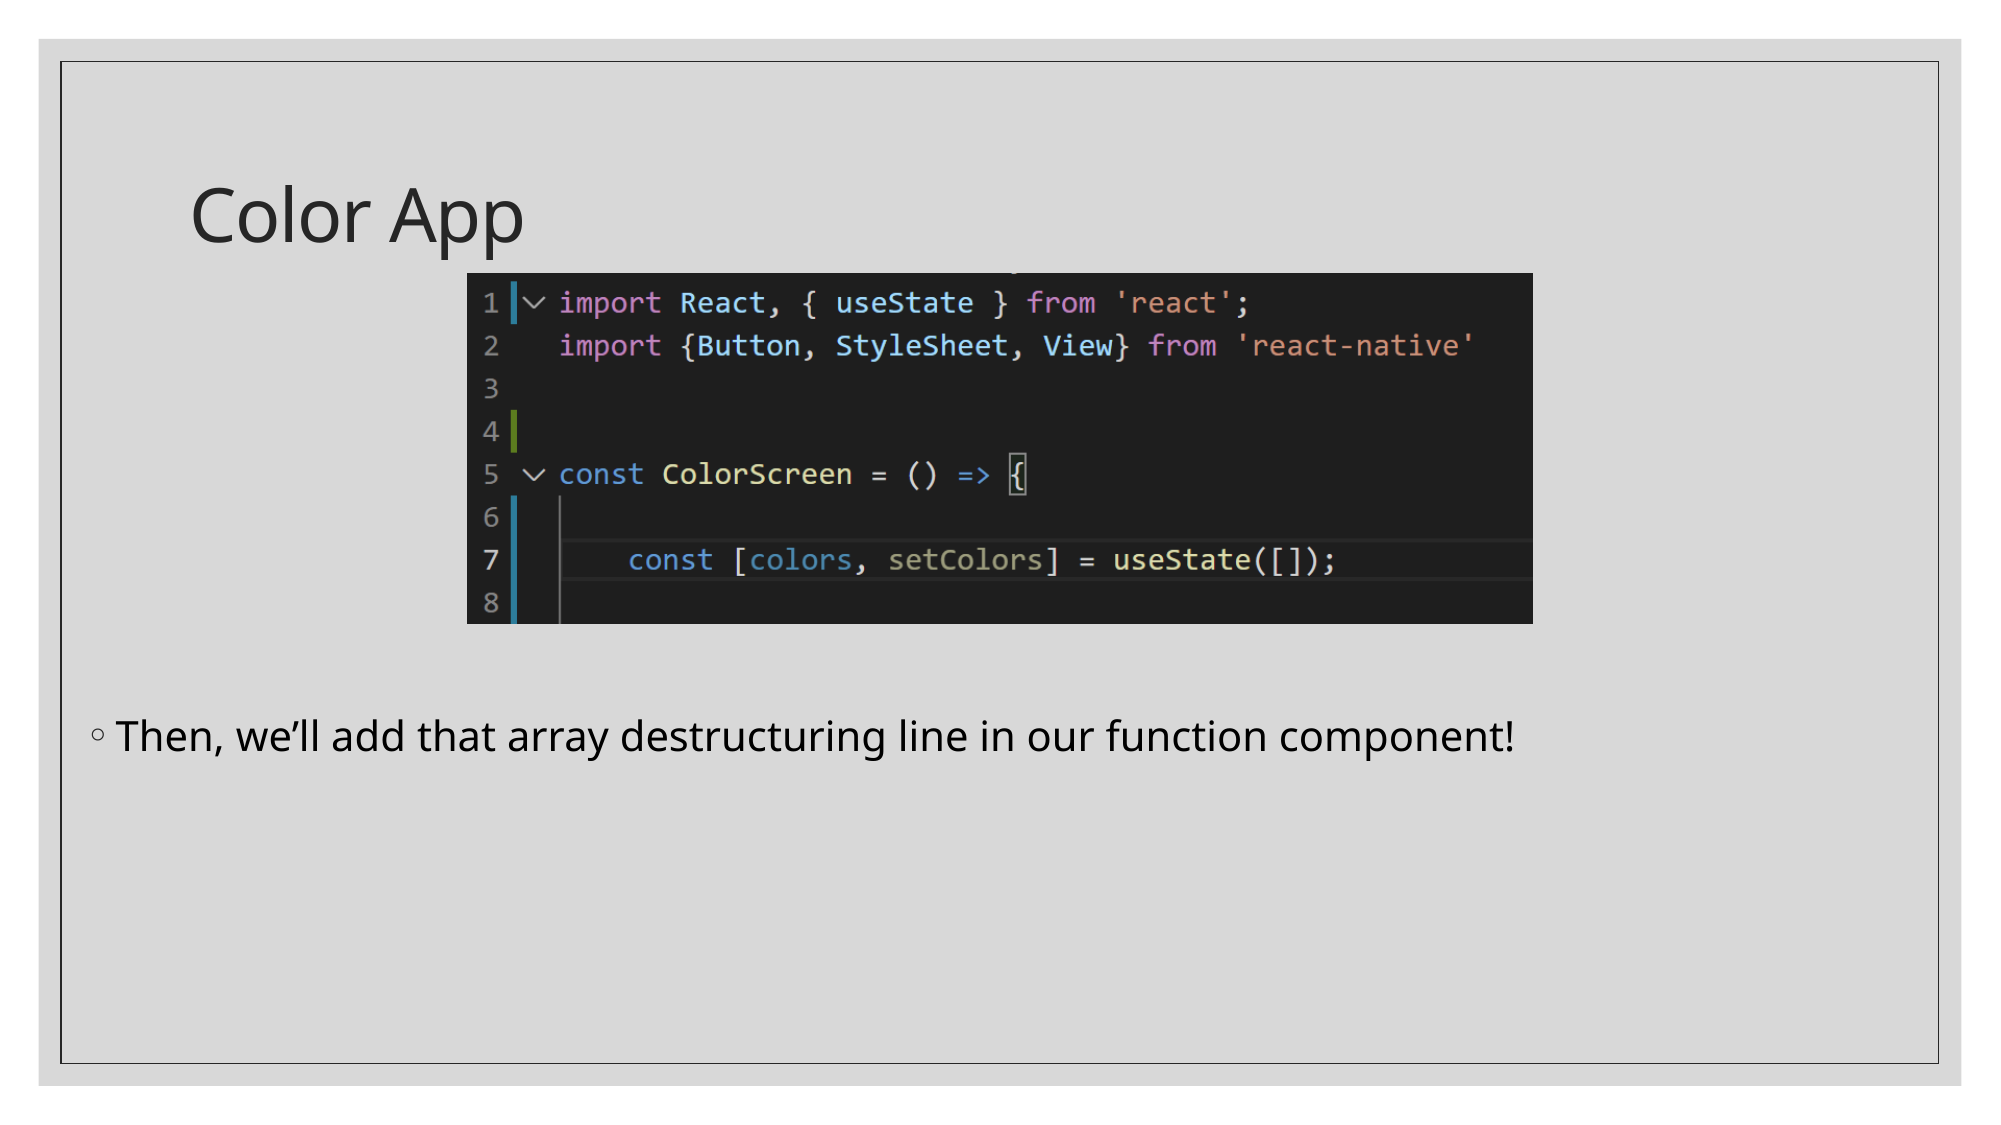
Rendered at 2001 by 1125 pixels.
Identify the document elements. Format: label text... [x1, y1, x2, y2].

title Color App [174, 105, 1825, 331]
picture [467, 273, 1533, 624]
text_box Then, we’ll add that array destructuring line in our function component! [70, 623, 1635, 1125]
